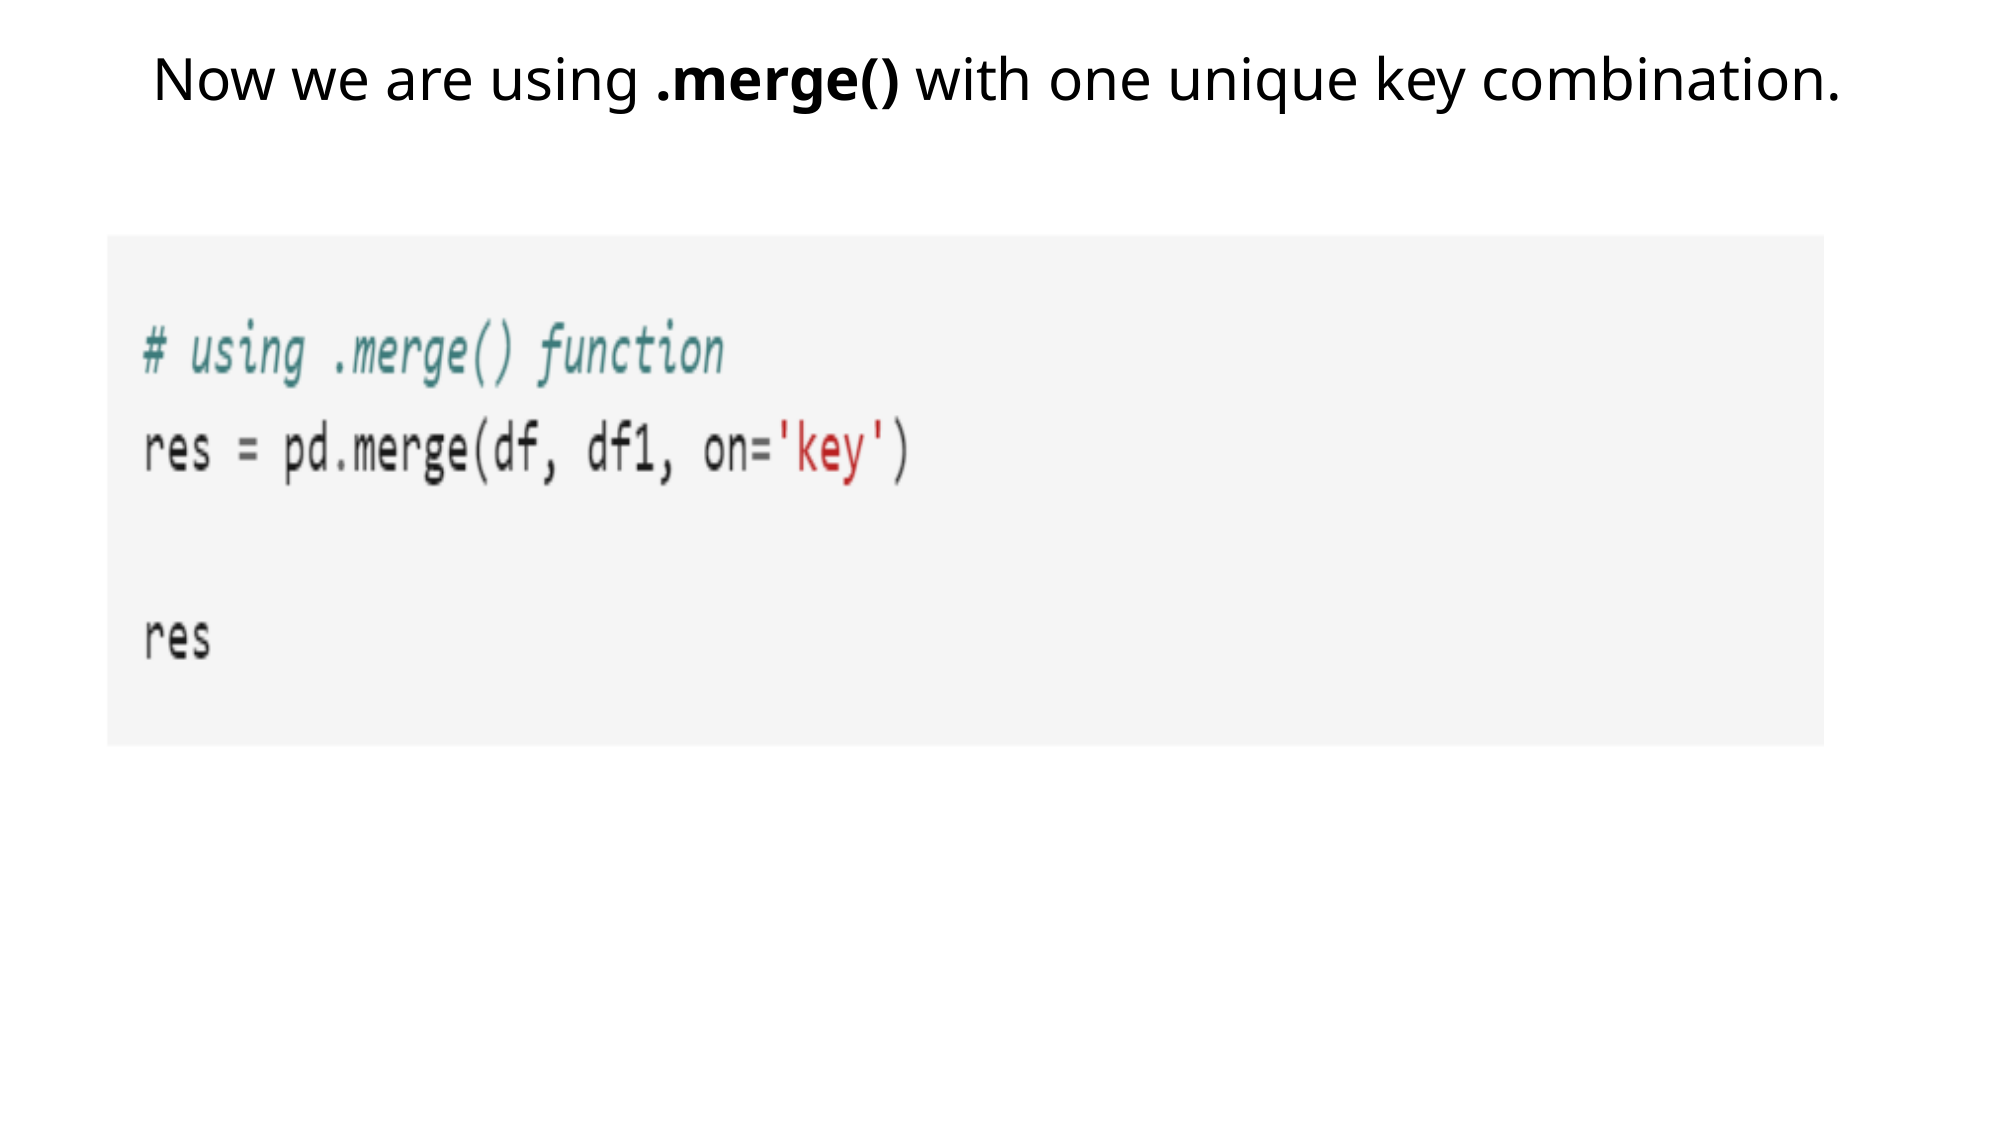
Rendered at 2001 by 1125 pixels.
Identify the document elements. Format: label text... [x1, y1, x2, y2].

list Now we are using .merge() with one unique key combination. [137, 42, 1863, 1014]
picture [97, 226, 1824, 783]
